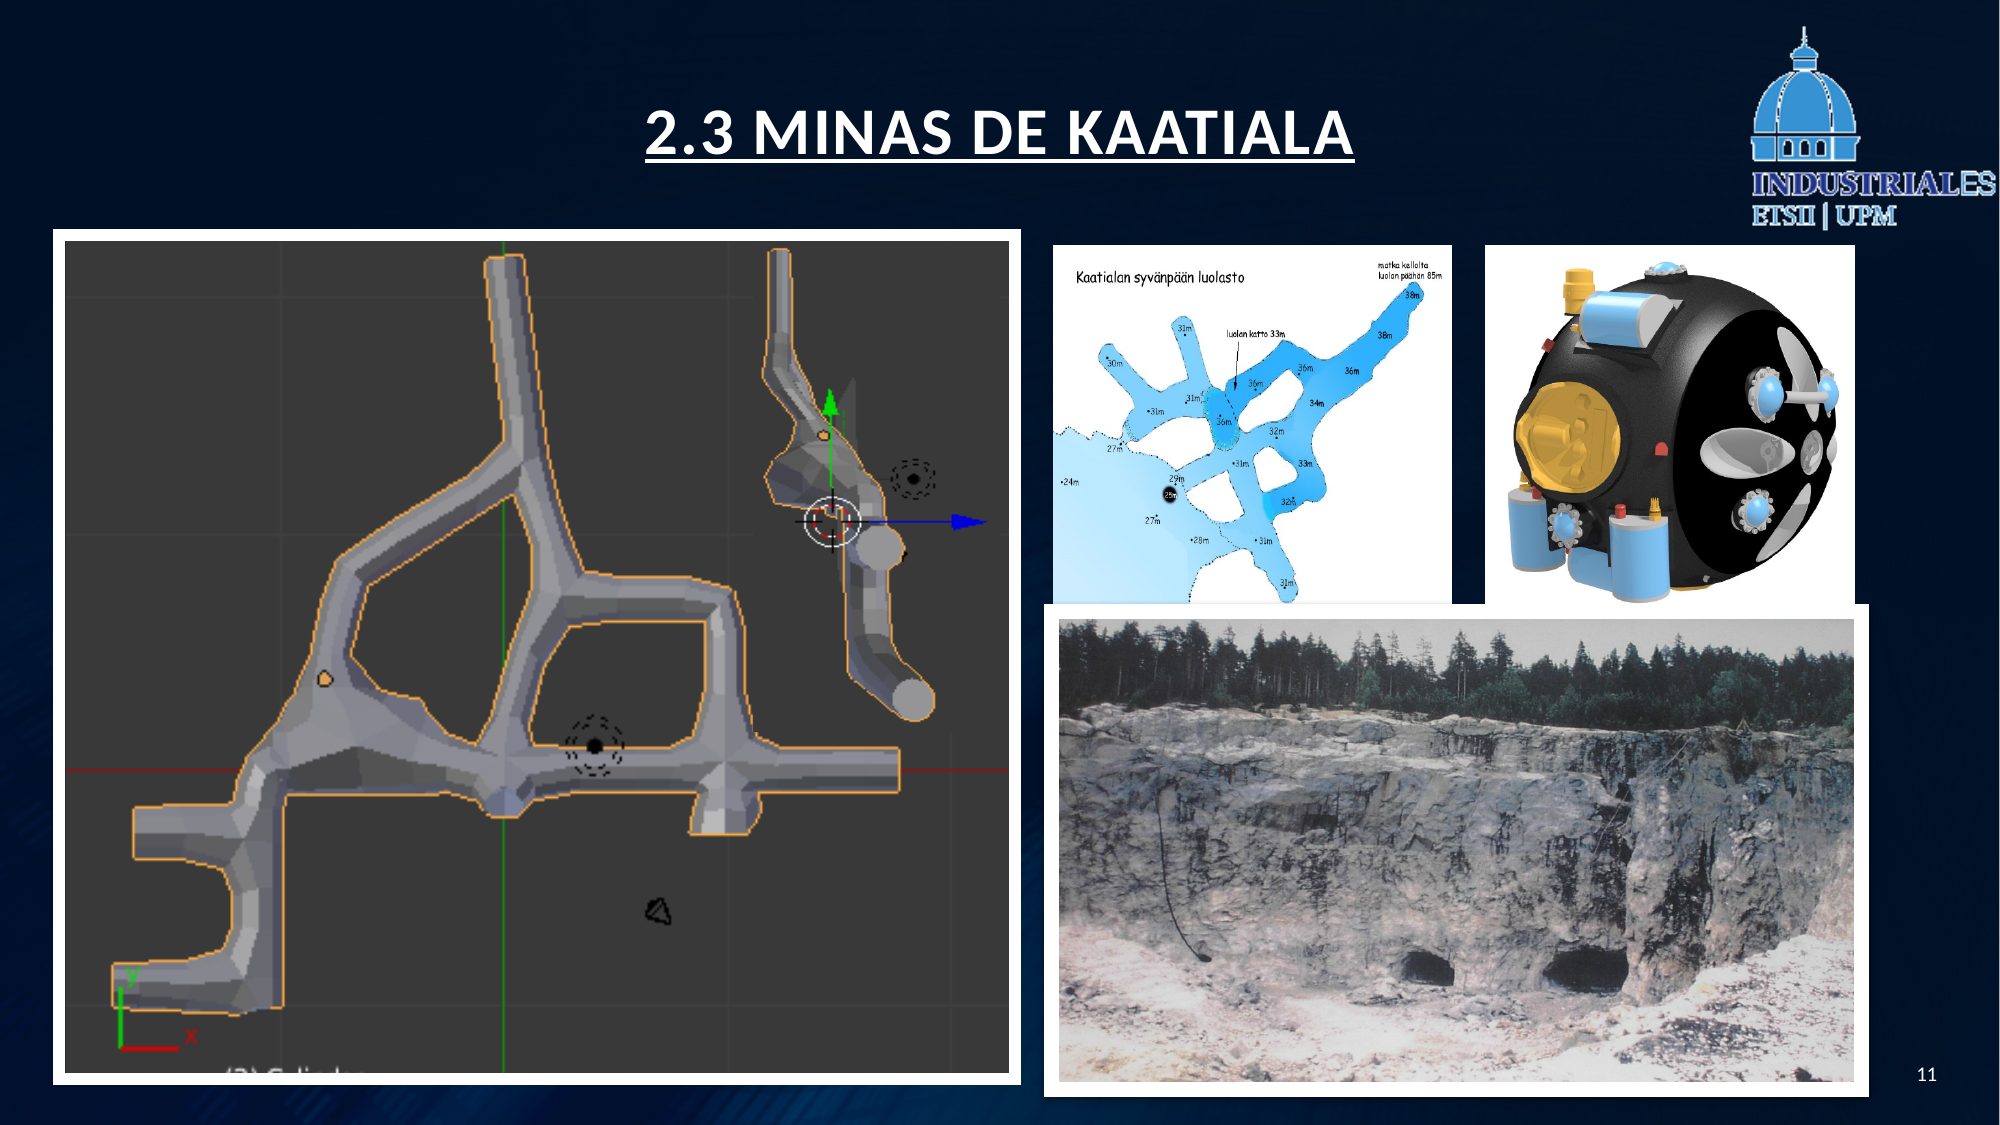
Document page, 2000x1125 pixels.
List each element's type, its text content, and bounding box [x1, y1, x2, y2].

slide_number 11 [1875, 1050, 1953, 1096]
picture [0, 0, 2000, 1125]
title 2.3 MINAS DE KAATIALA [592, 75, 1408, 177]
